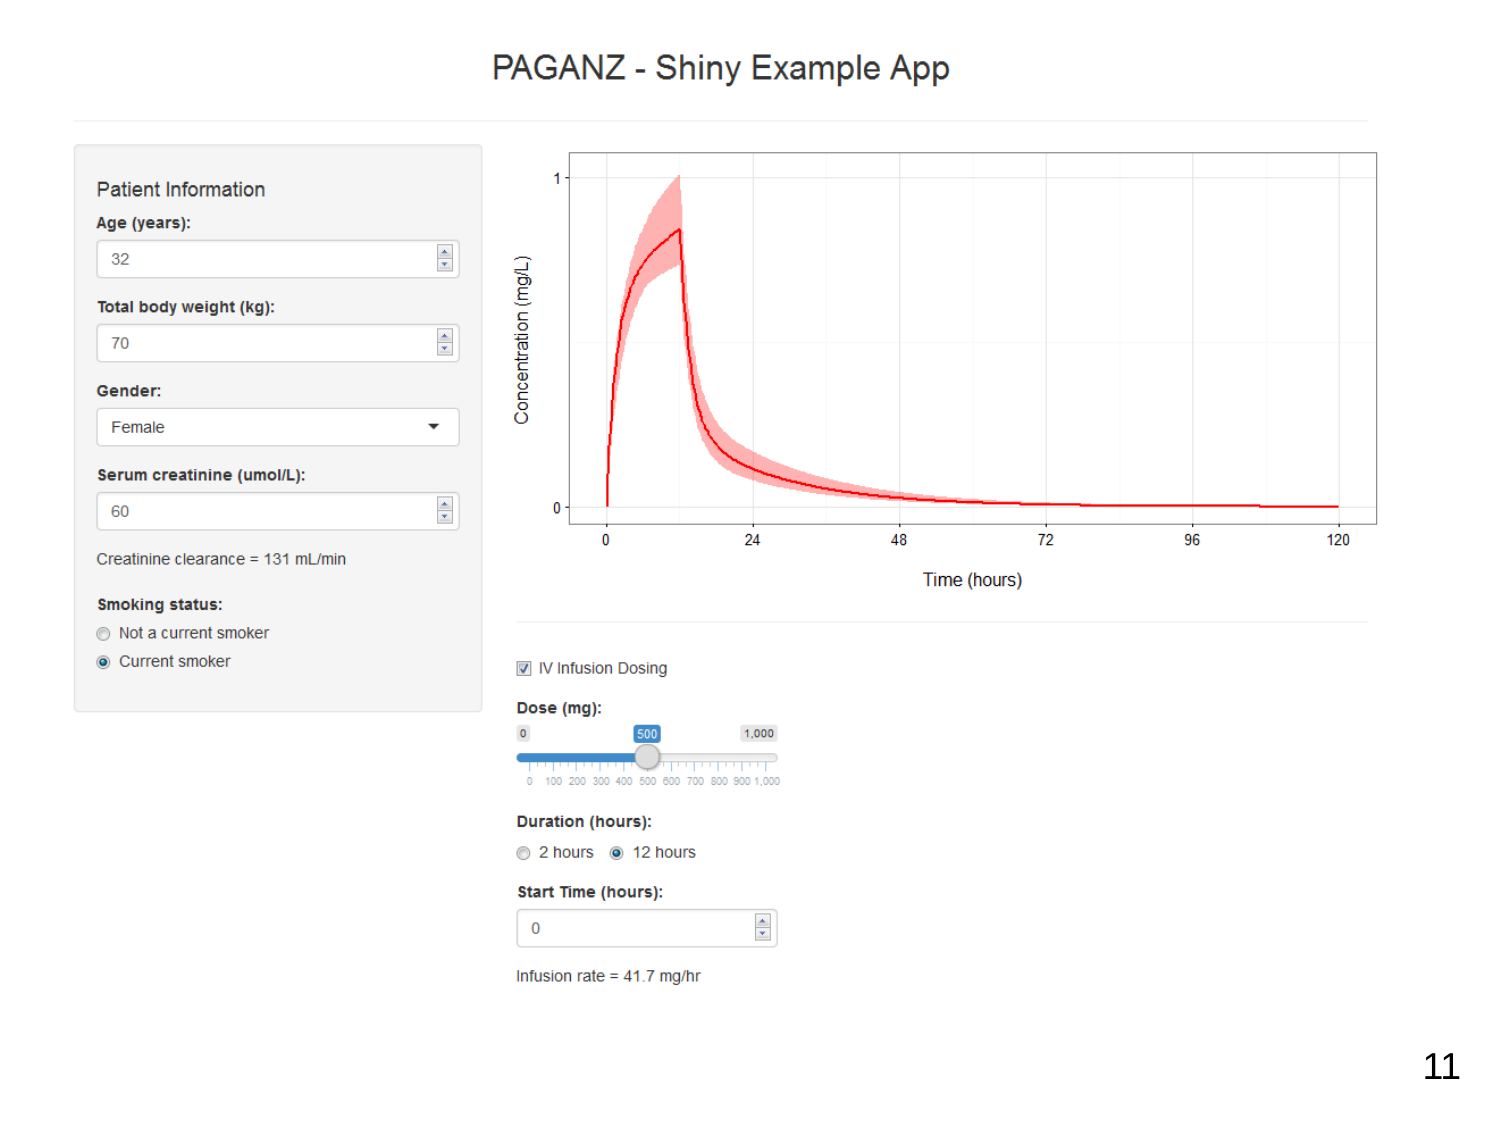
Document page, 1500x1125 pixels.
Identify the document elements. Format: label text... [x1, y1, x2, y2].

text_box 11 [1399, 1034, 1485, 1095]
picture [34, 30, 1443, 1019]
